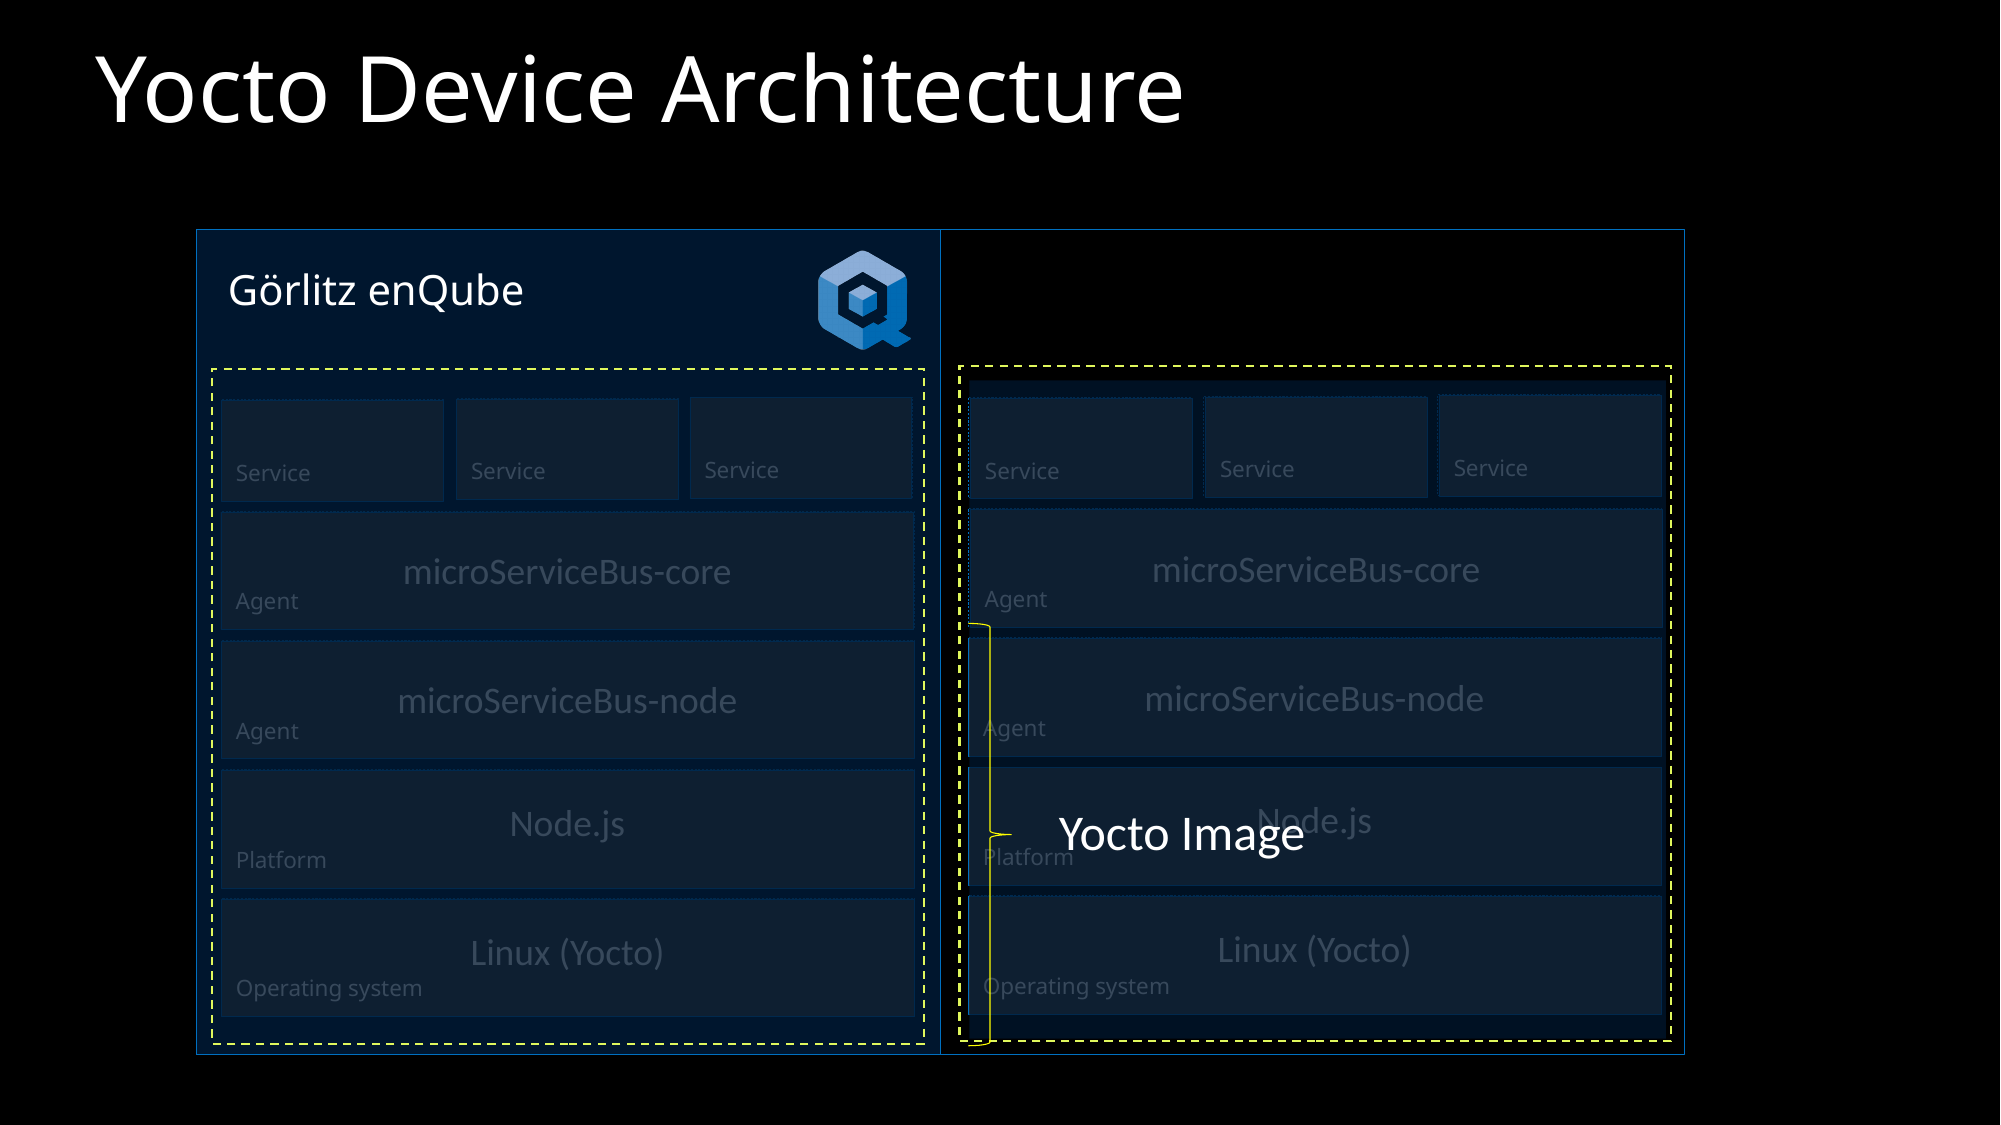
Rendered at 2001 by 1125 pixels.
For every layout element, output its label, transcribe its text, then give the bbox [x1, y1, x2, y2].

picture [817, 250, 912, 350]
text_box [212, 368, 924, 1044]
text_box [969, 395, 1663, 628]
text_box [959, 366, 1671, 1042]
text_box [968, 623, 1337, 1046]
text_box [196, 229, 1685, 1055]
title Yocto Device Architecture [80, 36, 1806, 160]
